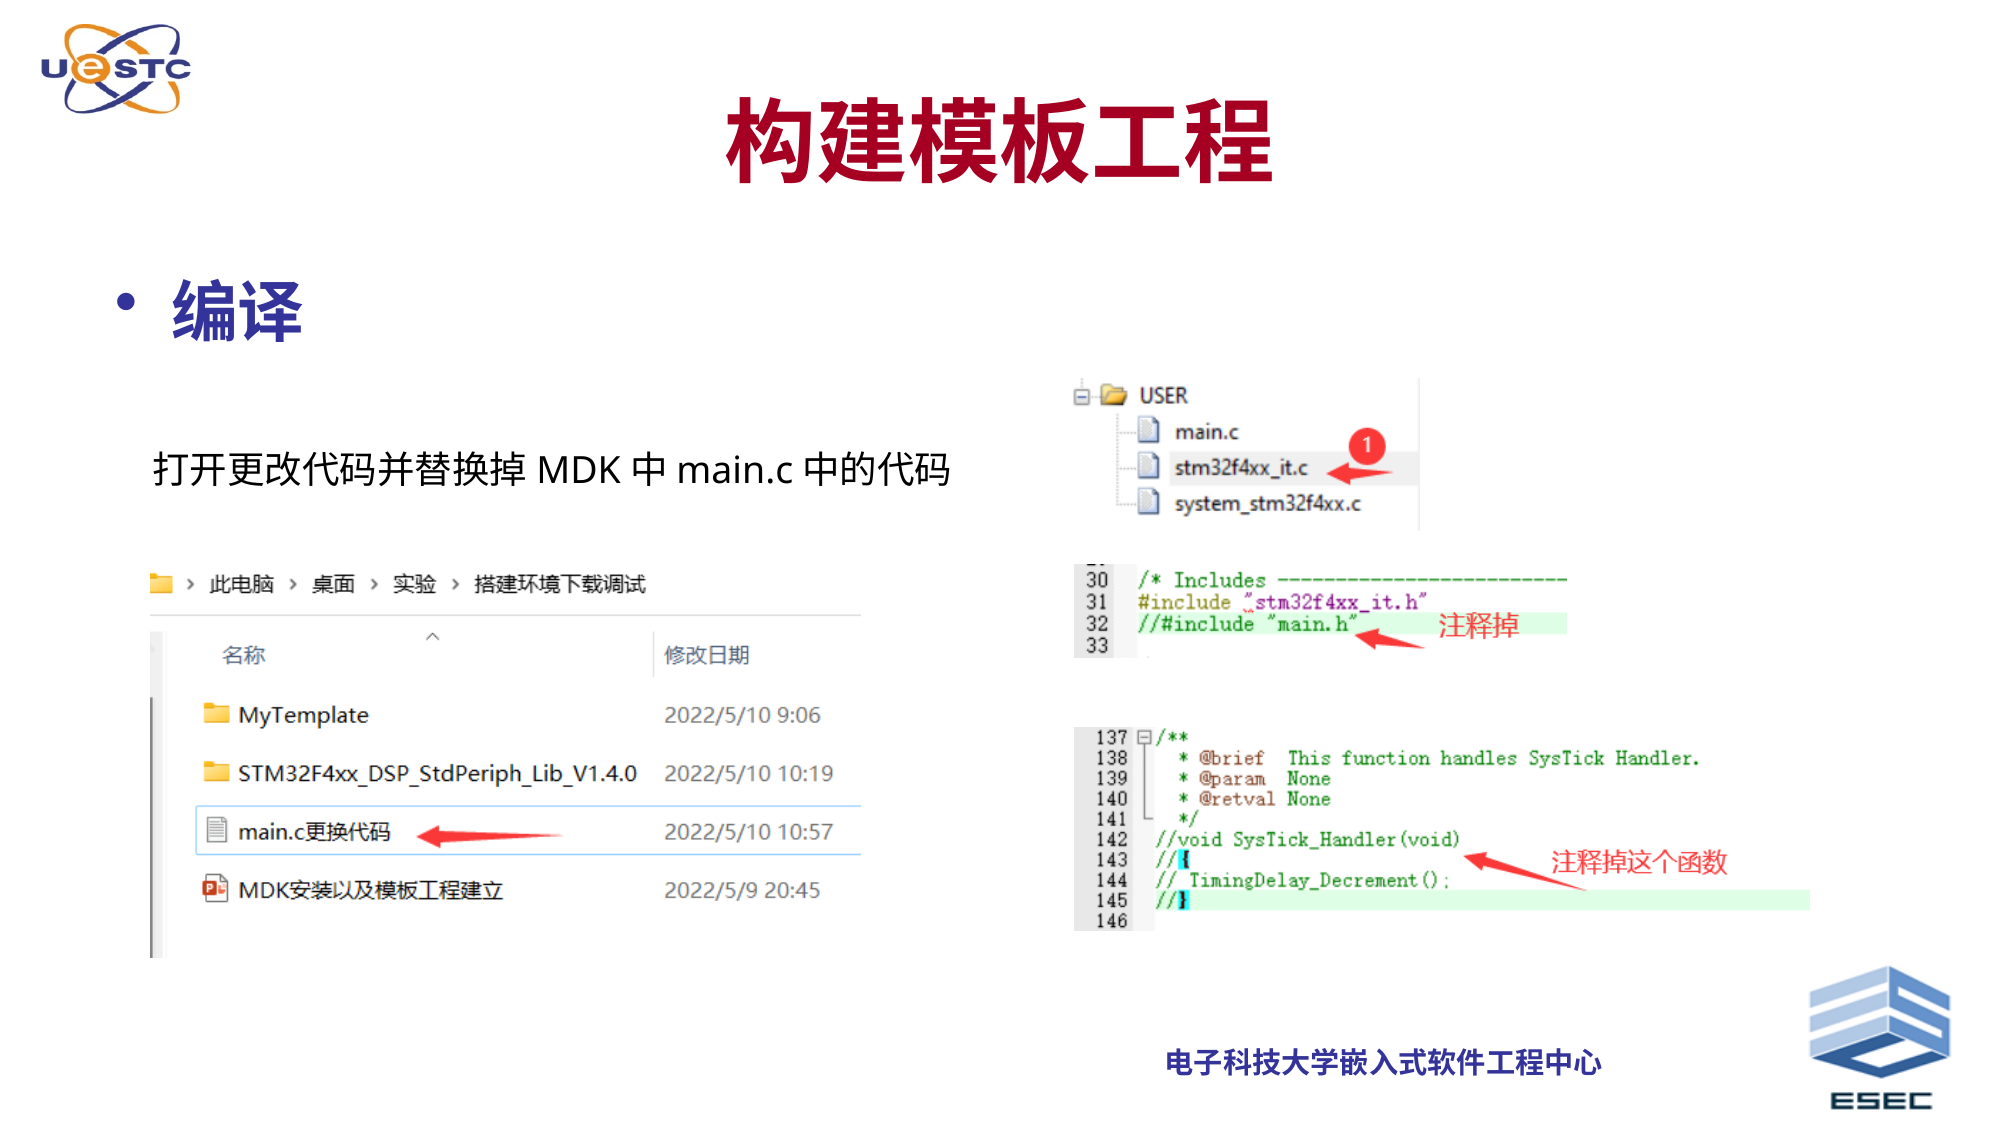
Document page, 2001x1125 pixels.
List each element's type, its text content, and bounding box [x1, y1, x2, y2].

picture [33, 24, 200, 116]
list 编译 [99, 262, 1901, 1006]
picture [1043, 378, 1420, 531]
picture [150, 562, 861, 958]
picture [1766, 949, 2000, 1125]
text_box 打开更改代码并替换掉MDK中main.c中的代码 [137, 438, 987, 499]
picture [1074, 564, 1567, 658]
title 构建模板工程 [99, 44, 1901, 233]
picture [1074, 726, 1810, 932]
